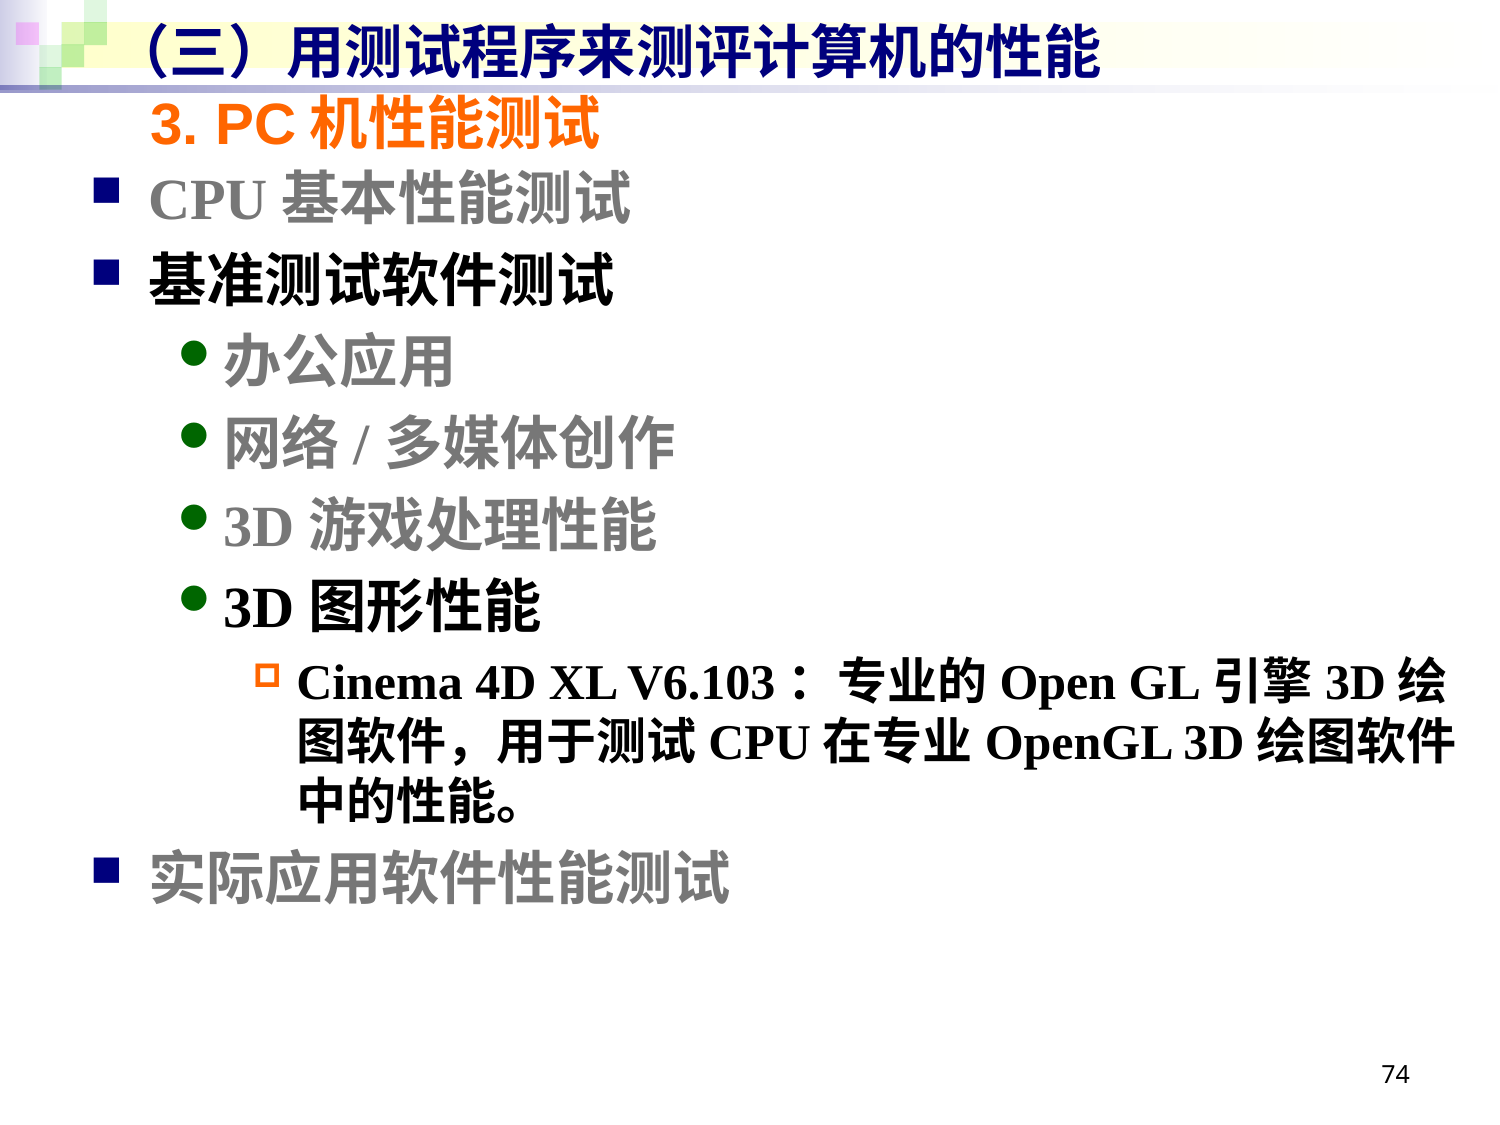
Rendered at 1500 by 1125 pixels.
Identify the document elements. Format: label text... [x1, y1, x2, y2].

list CPU基本性能测试 基准测试软件测试 办公应用 网络/多媒体创作 3D游戏处理性能 3D图形性能 Cinema 4D XL V6.103：专业的Open GL引擎3D绘图软件，用于测试CPU在专业OpenGL 3D绘图软件中的性能。 实际应用软件性能测试 [74, 153, 1500, 1107]
text_box 3. PC机性能测试 [135, 78, 1459, 164]
title （三）用测试程序来测评计算机的性能 [96, 6, 1448, 94]
